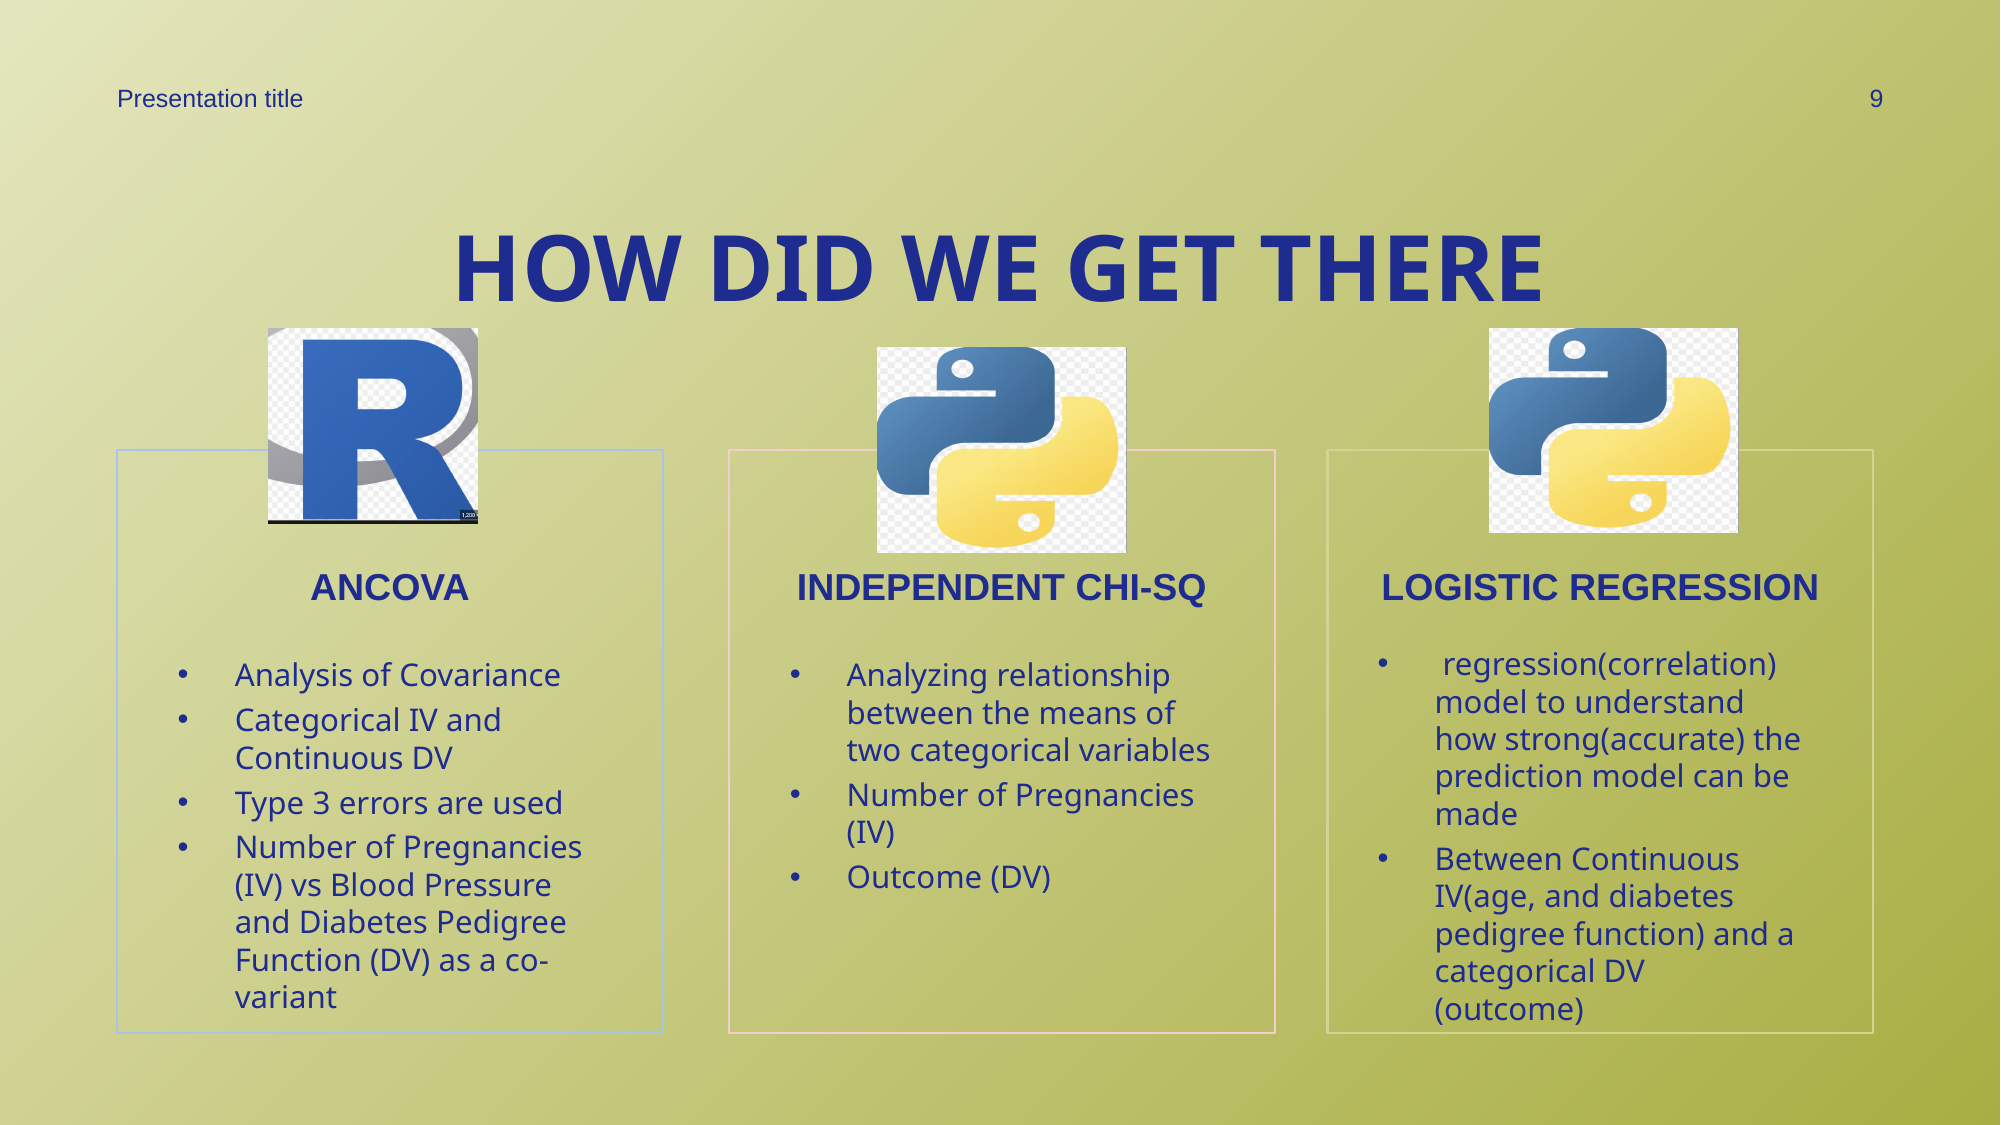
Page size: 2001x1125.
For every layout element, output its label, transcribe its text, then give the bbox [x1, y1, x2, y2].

picture [1488, 328, 1739, 534]
list Logistic Regression [1326, 449, 1874, 1034]
list Analyzing relationship between the means of two categorical variables Number of Pregnancies (IV) Outcome (DV) [774, 648, 1230, 1010]
list Independent Chi-Sq [728, 449, 1276, 1034]
picture [876, 347, 1127, 553]
footer Presentation title [101, 75, 627, 120]
list Analysis of Covariance Categorical IV and Continuous DV Type 3 errors are used Number of Pregnancies (IV) vs Blood Pressure and Diabetes Pedigree Function (DV) as a co-variant [162, 648, 618, 1010]
picture [268, 328, 478, 524]
list Ancova [116, 449, 664, 1034]
list regression(correlation) model to understand how strong(accurate) the prediction model can be made Between Continuous IV(age, and diabetes pedigree function) and a categorical DV (outcome) [1362, 591, 1817, 954]
title HOW DID WE GET THERE [124, 202, 1875, 329]
slide_number 9 [1795, 75, 1958, 120]
